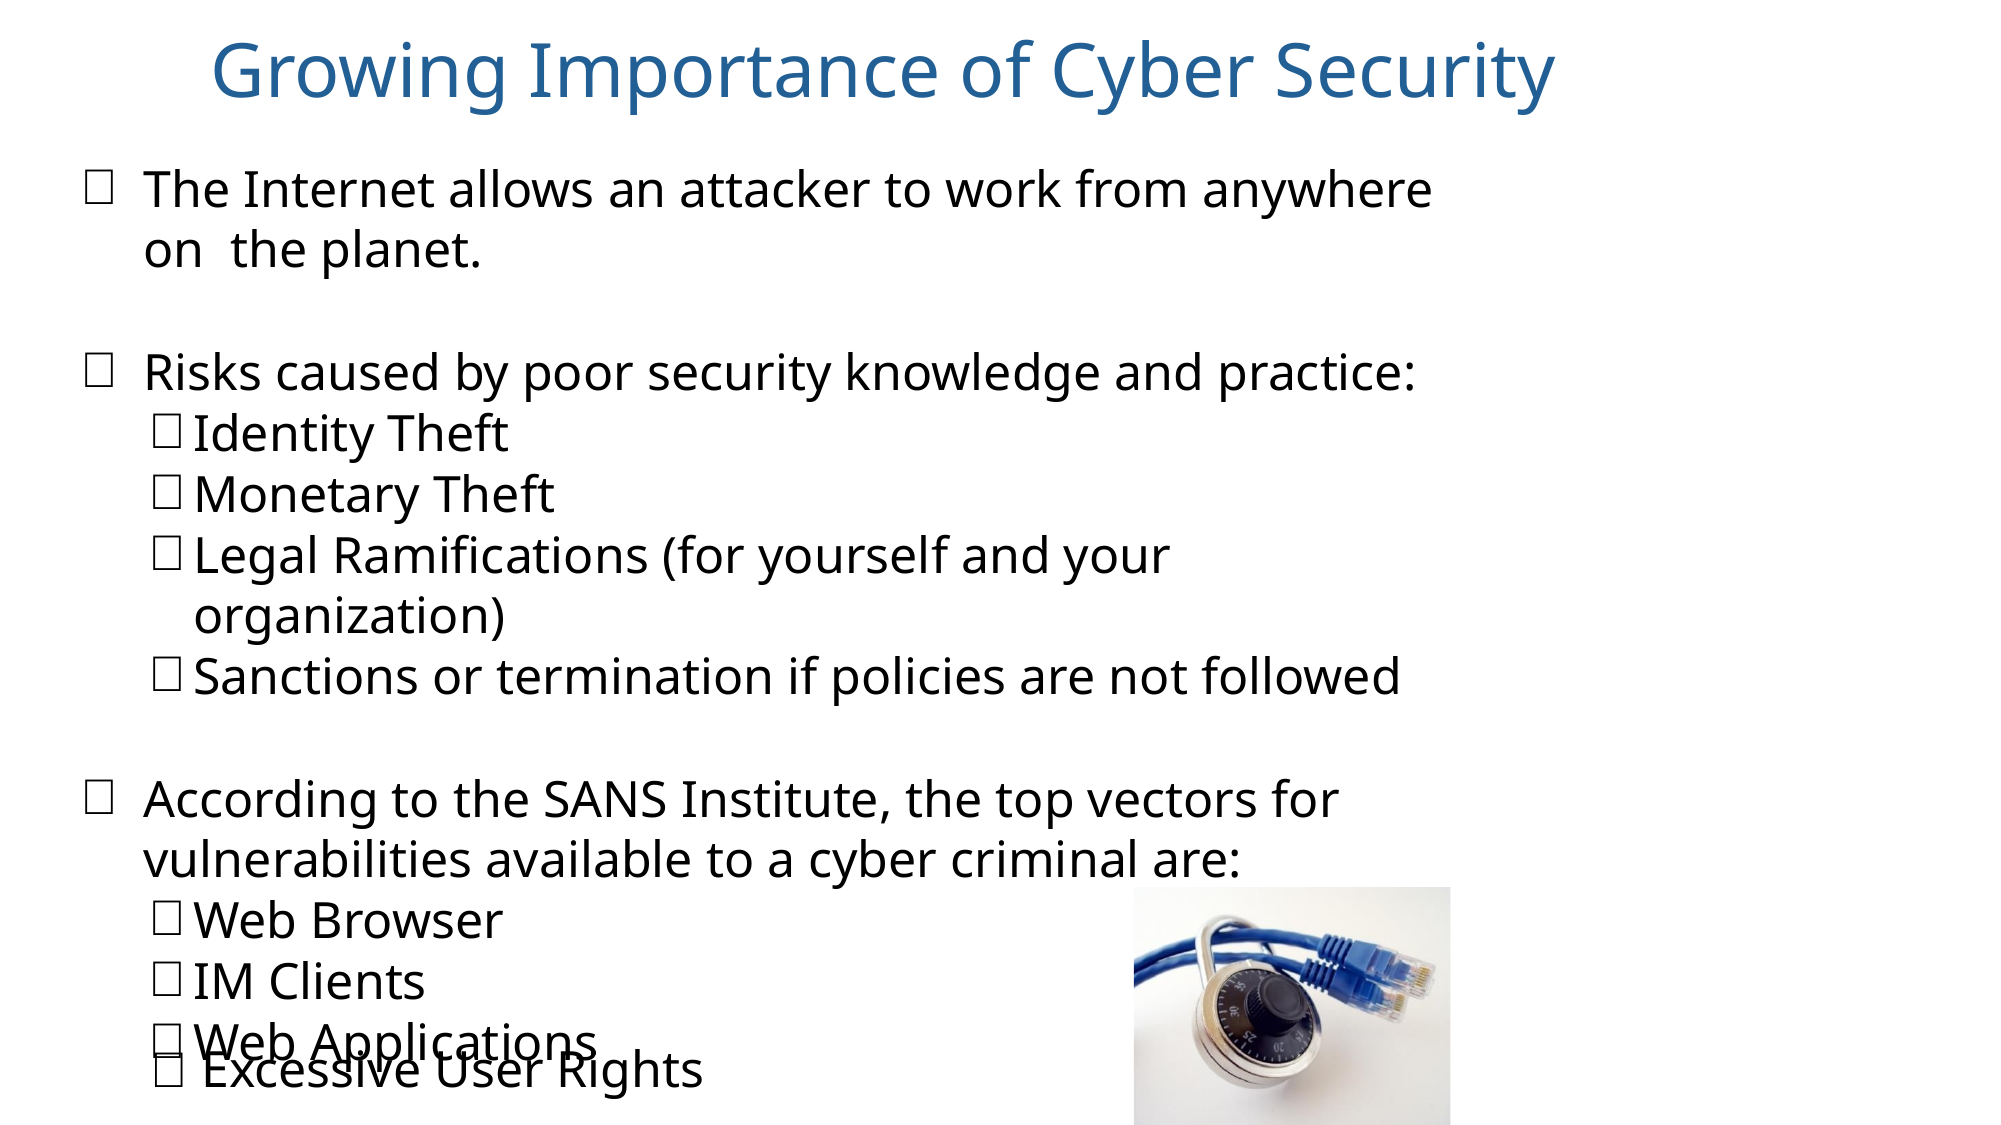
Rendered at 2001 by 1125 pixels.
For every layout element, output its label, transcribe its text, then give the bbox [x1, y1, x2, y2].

text_box  Excessive User Rights [147, 1026, 732, 1098]
text_box Growing Importance of Cyber Security [97, 20, 1669, 115]
text_box The Internet allows an attacker to work from anywhere on the planet. Risks caused by poor security knowledge and practice: Identity Theft Monetary Theft Legal Ramifications (for yourself and your organization) Sanctions or termination if policies are not followed According to the SANS Institute, the top vectors for vulnerabilities available to a cyber criminal are: Web Browser IM Clients Web Applications [78, 155, 1463, 1071]
text_box [1133, 887, 1451, 1125]
